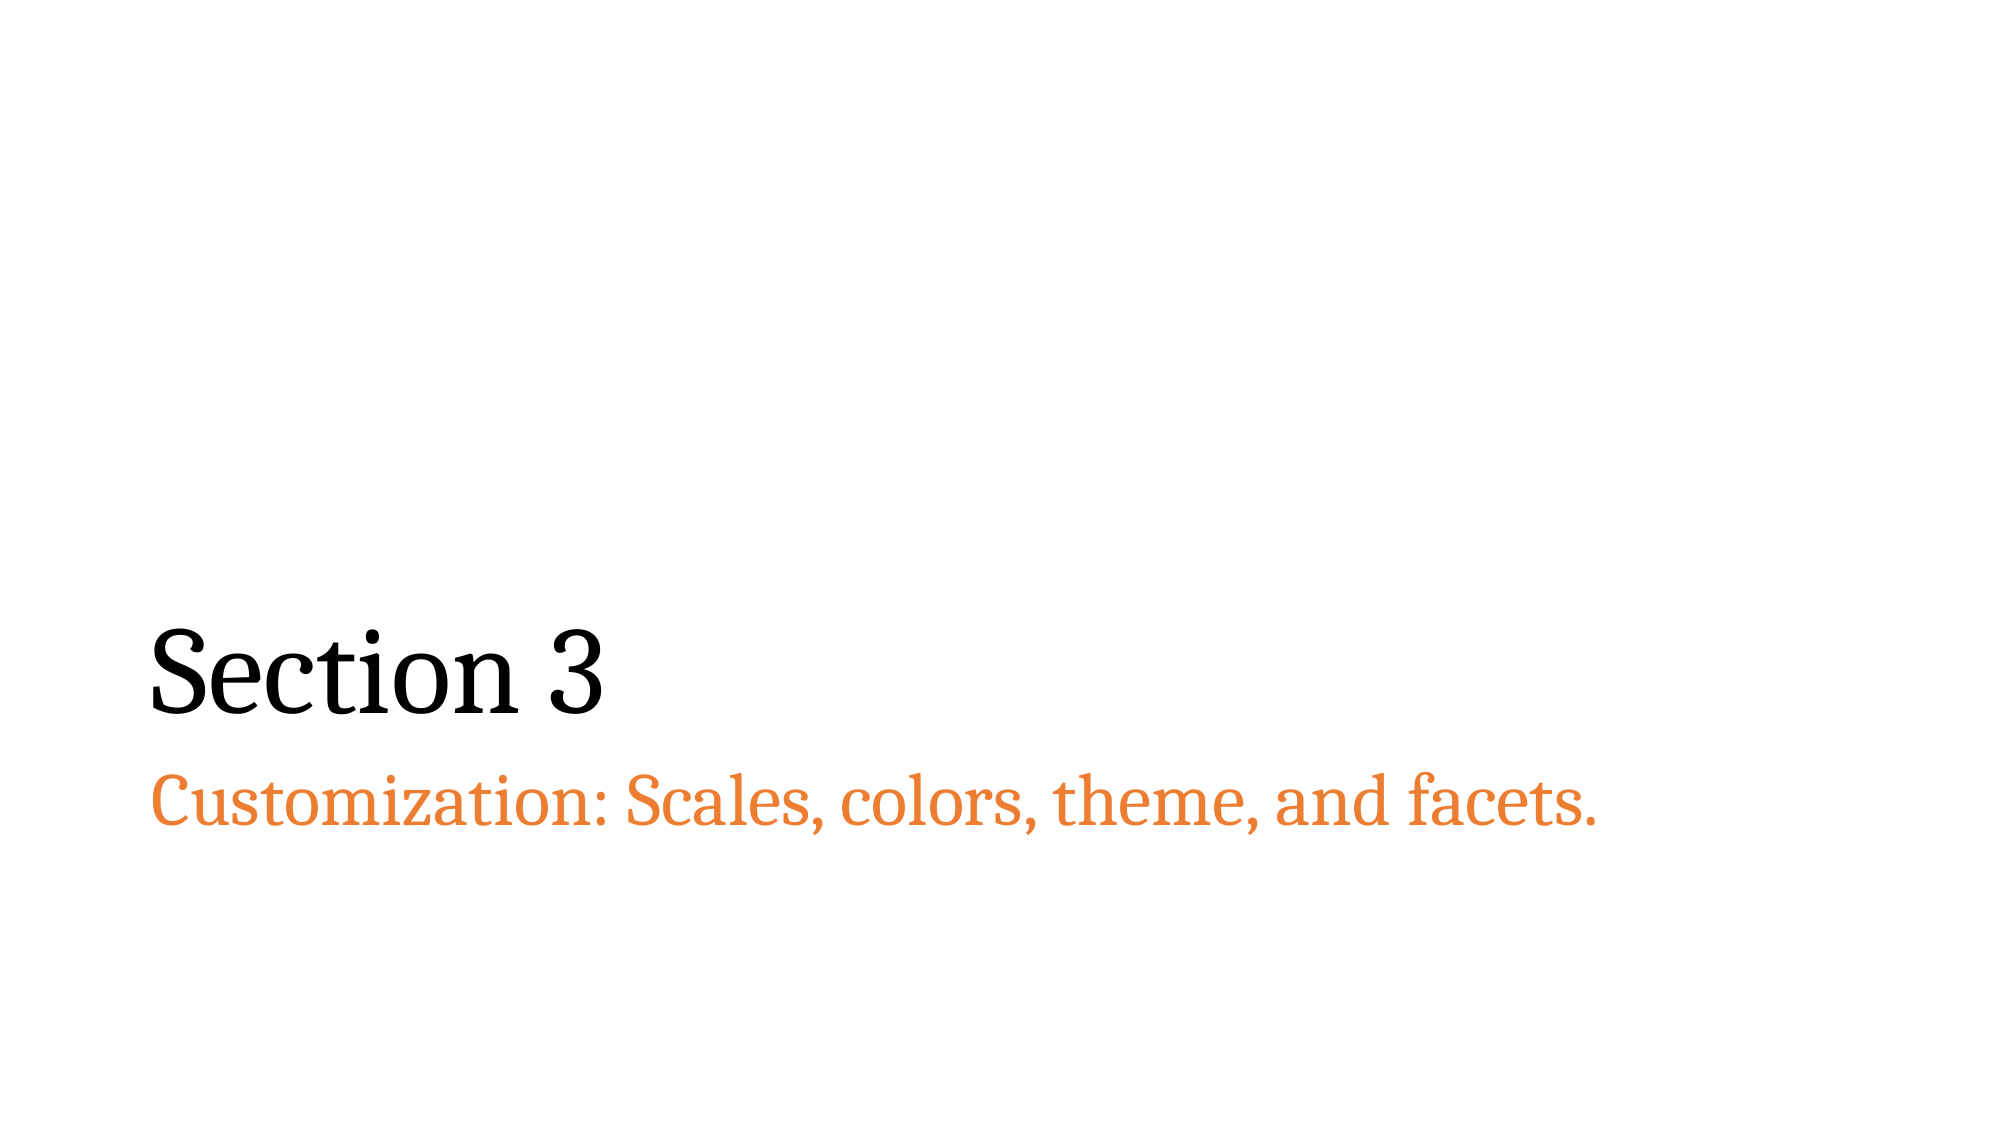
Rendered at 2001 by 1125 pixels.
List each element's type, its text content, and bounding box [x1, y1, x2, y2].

title Section 3 [136, 280, 1862, 749]
list Customization: Scales, colors, theme, and facets. [136, 752, 1862, 999]
